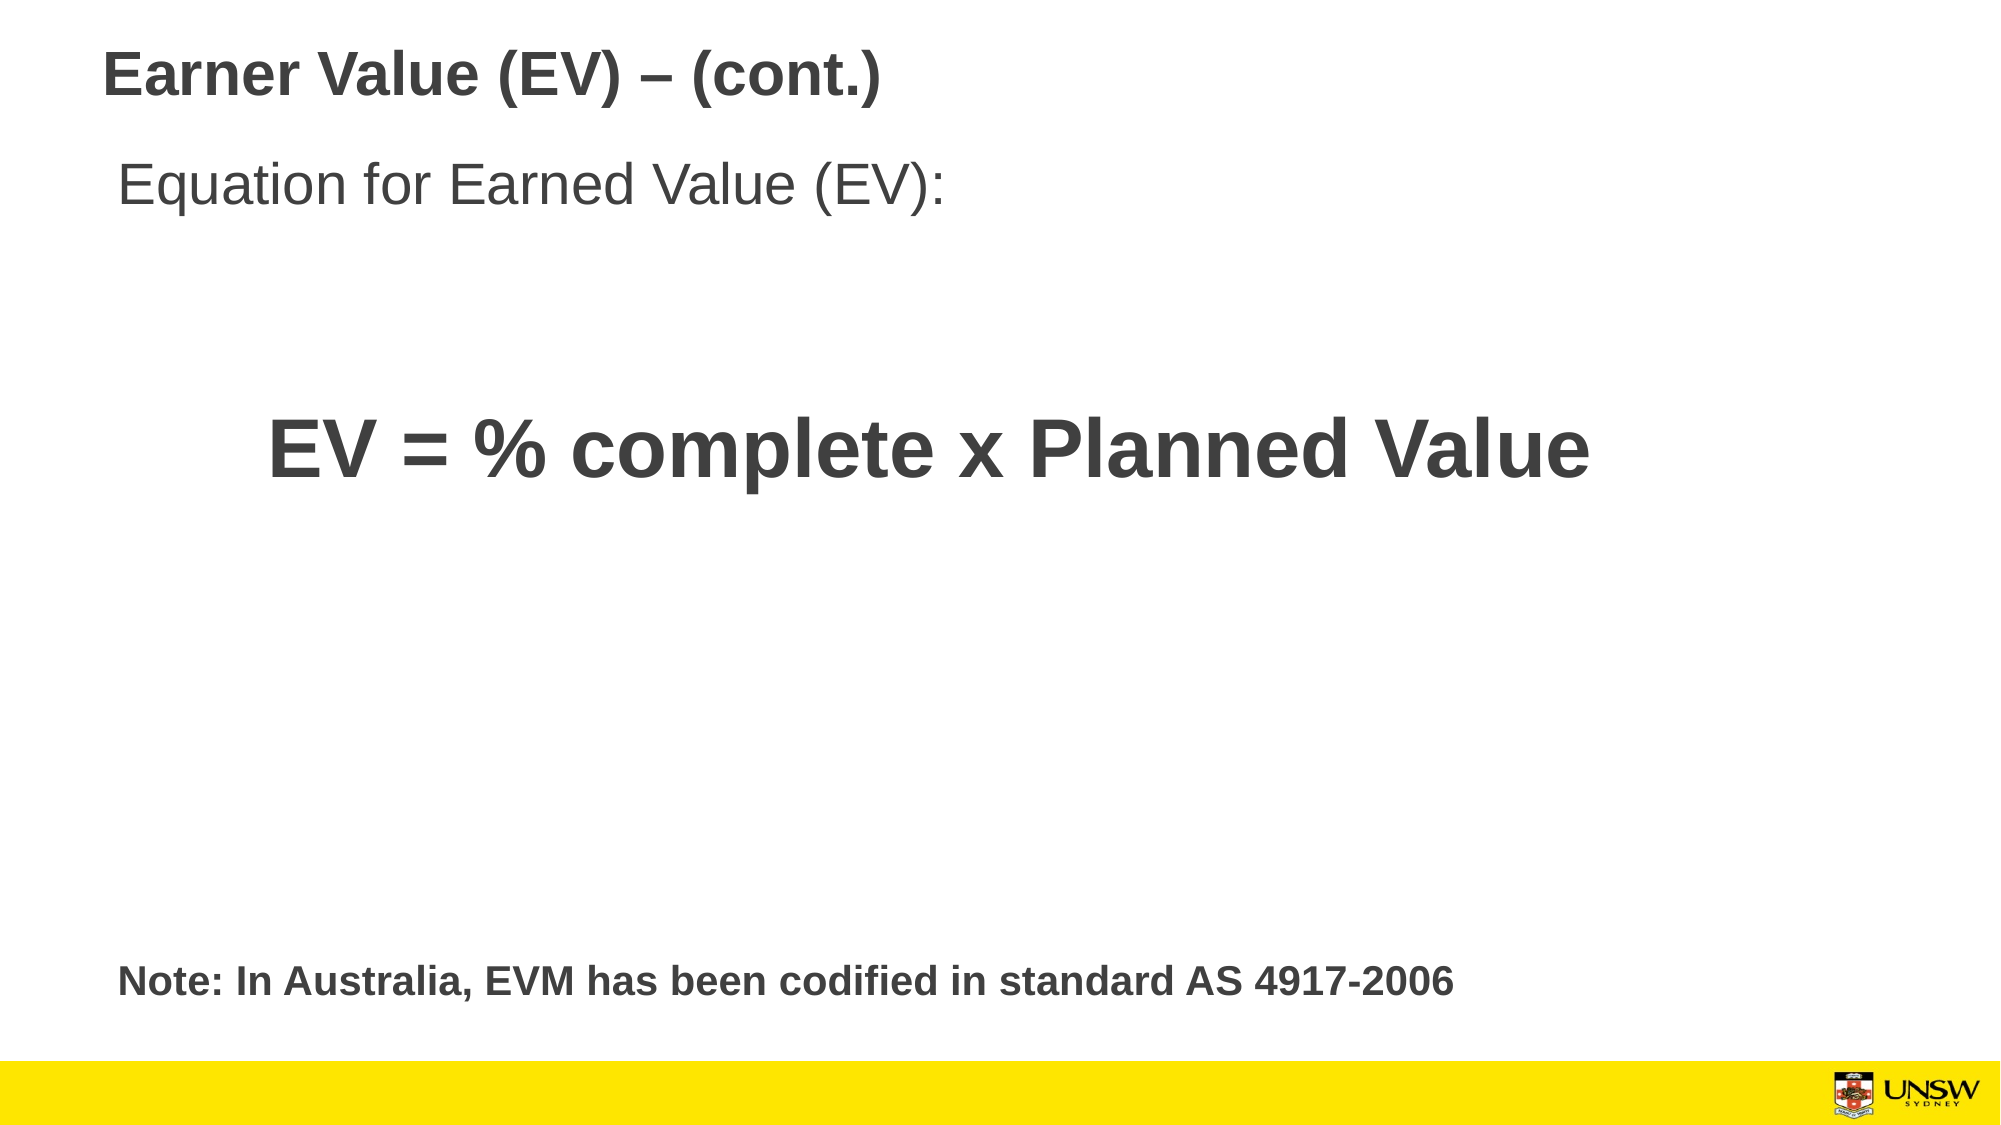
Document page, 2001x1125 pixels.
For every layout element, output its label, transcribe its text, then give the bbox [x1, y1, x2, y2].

title Earner Value (EV) – (cont.) [102, 33, 1898, 109]
picture [0, 1061, 2001, 1125]
text_box Equation for Earned Value (EV): EV = % complete x Planned Value Note: In Australia, EVM has been codified in standard AS 4917-2006 [102, 146, 1960, 1042]
